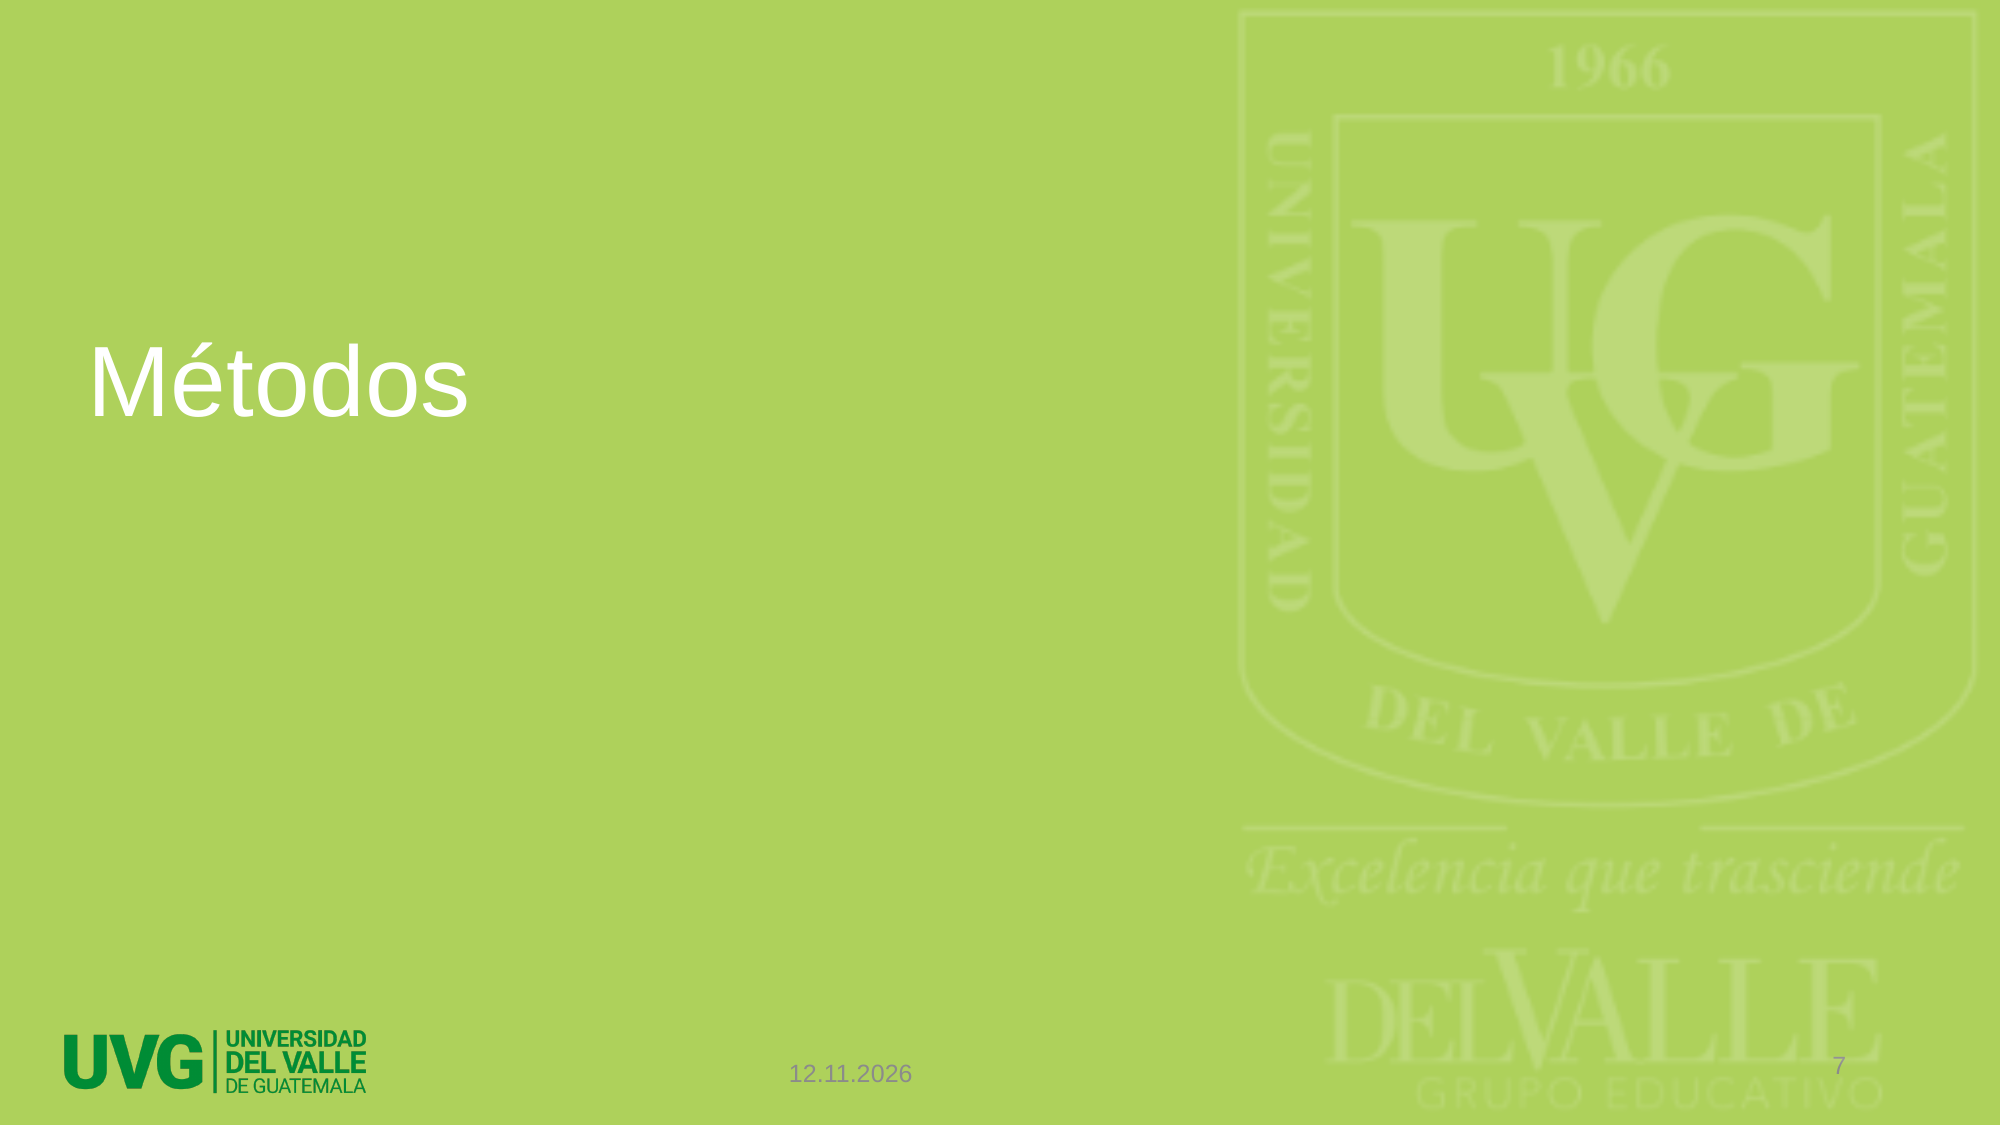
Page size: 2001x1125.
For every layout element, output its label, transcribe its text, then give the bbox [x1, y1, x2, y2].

slide_number 7 [1411, 1034, 1862, 1095]
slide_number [773, 1042, 1224, 1103]
title Métodos [72, 308, 1933, 546]
